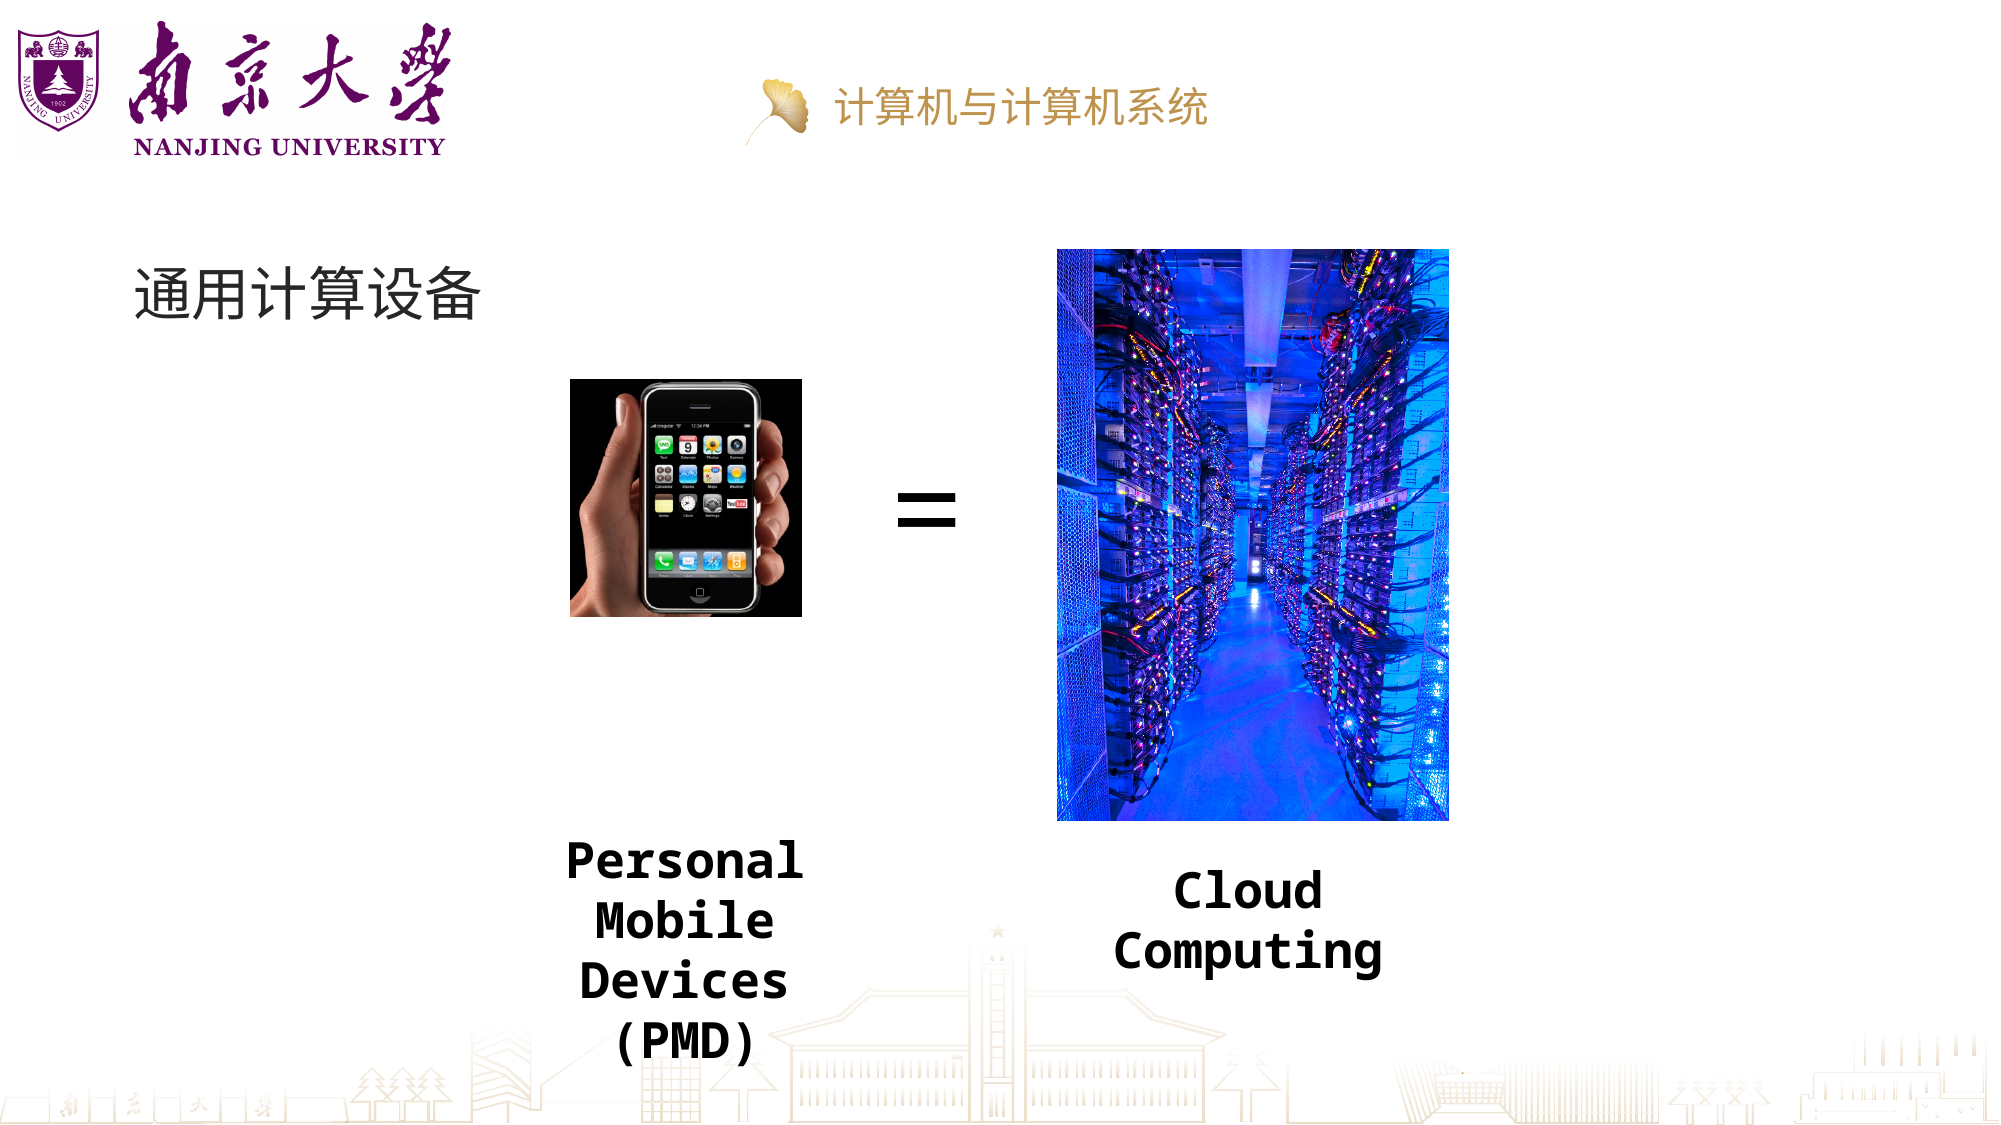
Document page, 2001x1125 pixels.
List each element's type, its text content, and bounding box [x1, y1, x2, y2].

picture [731, 64, 830, 169]
picture [18, 21, 451, 160]
text_box 计算机与计算机系统 [818, 73, 1224, 139]
text_box 通用计算设备 [118, 249, 499, 335]
picture [1434, 683, 1444, 696]
picture [1440, 620, 1449, 628]
picture [1444, 420, 1449, 431]
picture [1394, 546, 1449, 602]
picture [1421, 660, 1425, 671]
picture [1417, 465, 1427, 477]
text_box Cloud Computing [1048, 850, 1450, 986]
text_box = [876, 422, 978, 587]
picture [1443, 605, 1449, 612]
picture [1057, 249, 1449, 821]
picture [570, 379, 802, 617]
text_box Personal Mobile Devices (PMD) [485, 820, 887, 1076]
